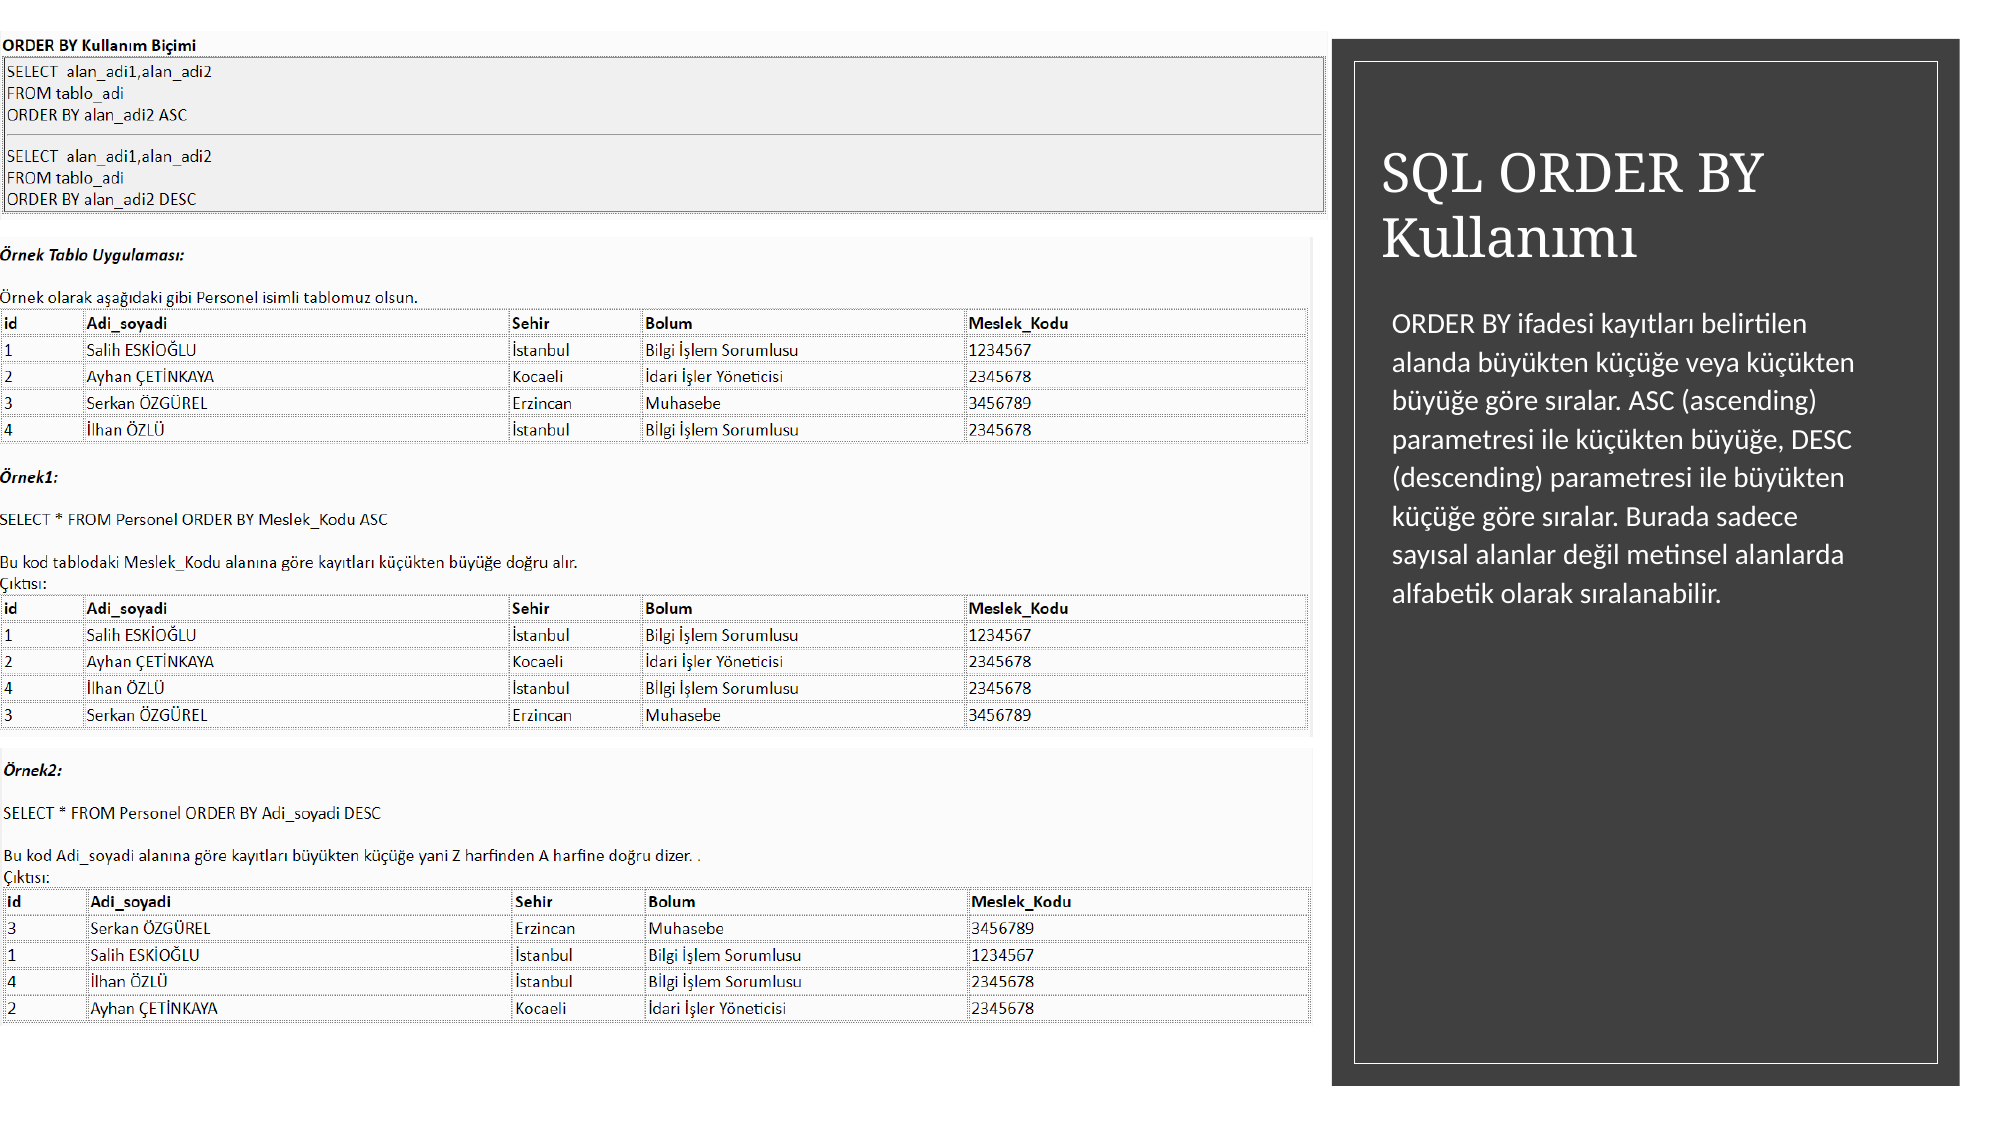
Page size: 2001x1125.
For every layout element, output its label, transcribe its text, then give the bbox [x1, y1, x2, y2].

list ORDER BY ifadesi kayıtları belirtilen alanda büyükten küçüğe veya küçükten büyüğe göre sıralar. ASC (ascending) parametresi ile küçükten büyüğe, DESC (descending) parametresi ile büyükten küçüğe göre sıralar. Burada sadece sayısal alanlar değil metinsel alanlarda alfabetik olarak sıralanabilir. [1376, 293, 1896, 1042]
title SQL ORDER BY Kullanımı [1366, 86, 1907, 276]
picture [0, 237, 1313, 737]
picture [0, 31, 1328, 220]
picture [0, 748, 1313, 1026]
